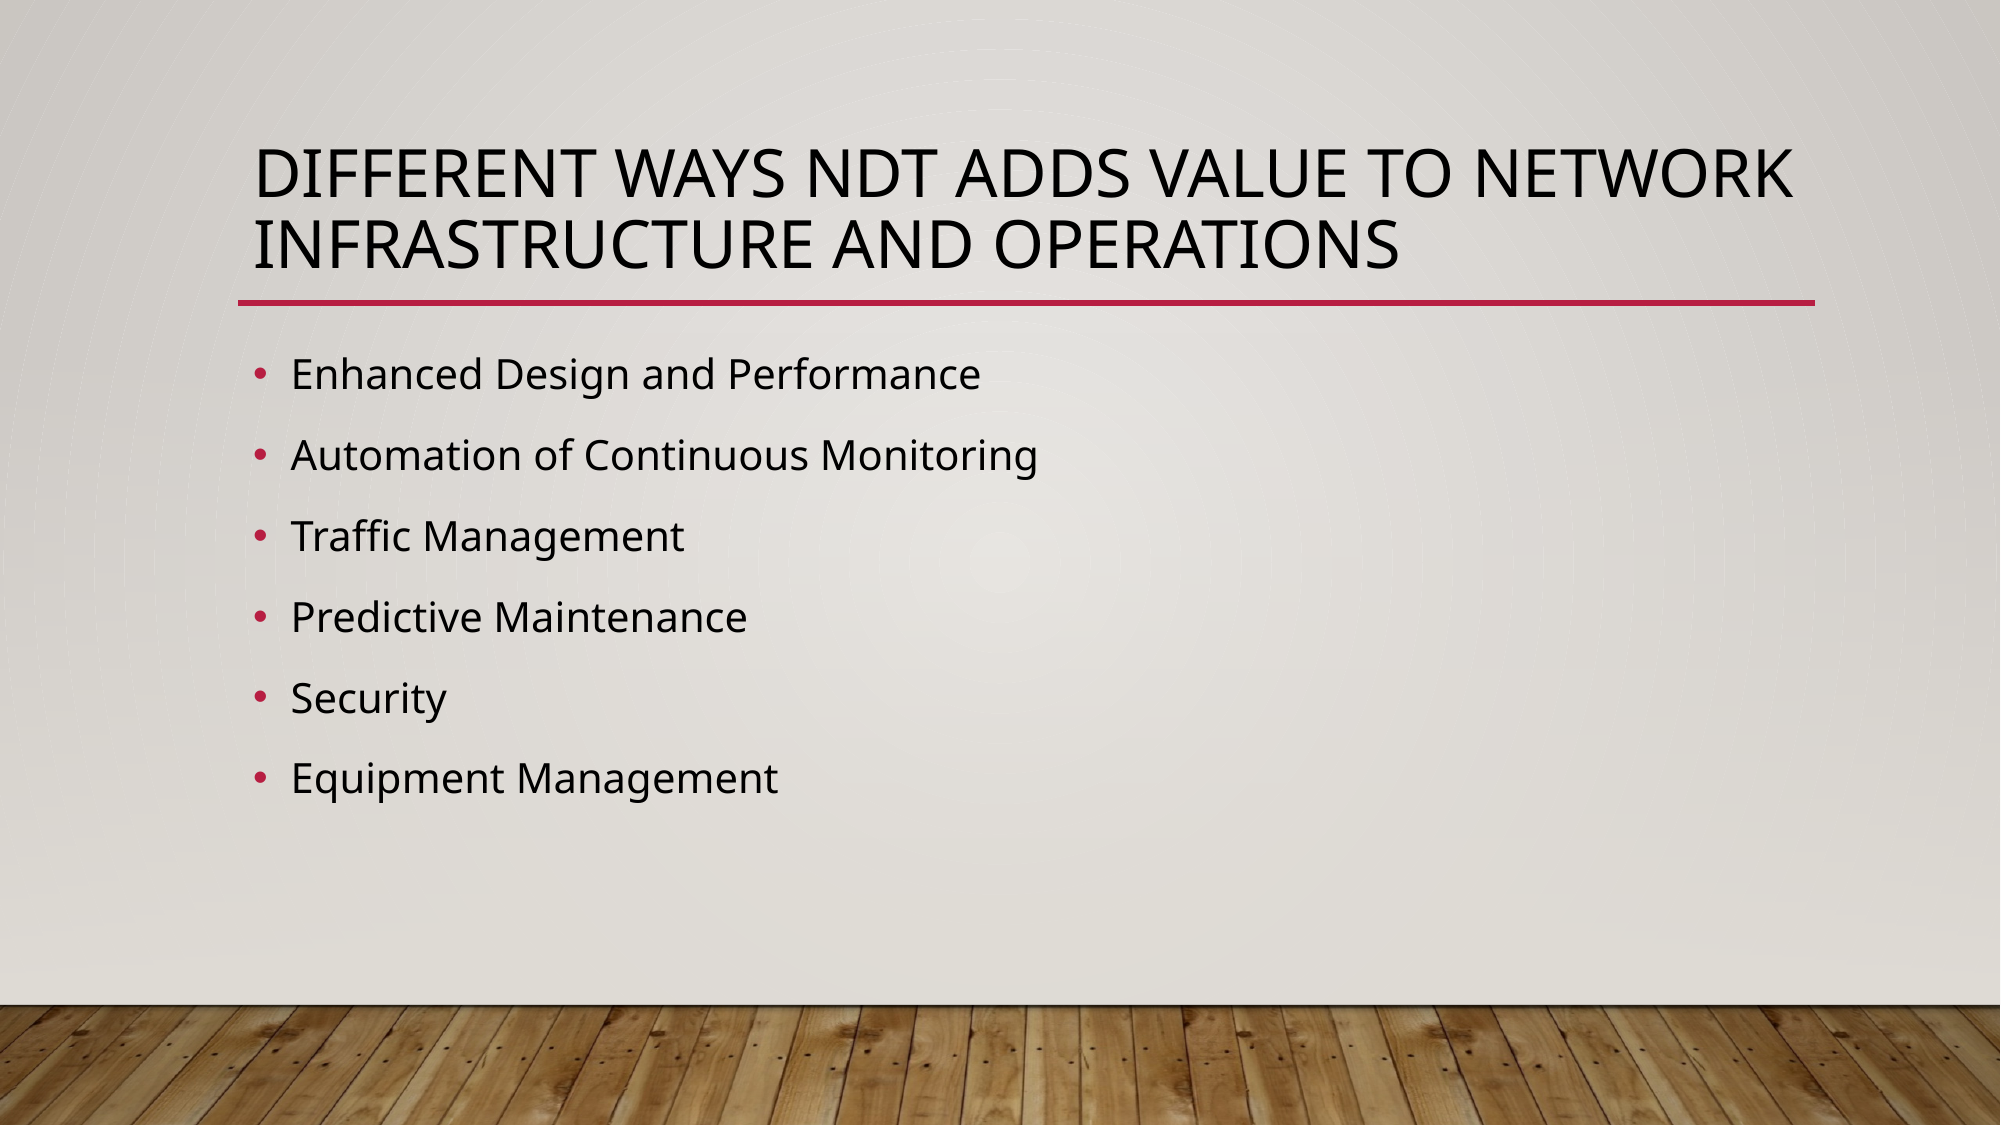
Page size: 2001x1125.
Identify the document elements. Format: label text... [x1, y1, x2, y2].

picture [0, 1005, 2000, 1125]
title Different ways NDT adds value to network infrastructure and operations [238, 131, 1814, 305]
list Enhanced Design and Performance Automation of Continuous Monitoring Traffic Management Predictive Maintenance Security Equipment Management [238, 330, 1814, 897]
